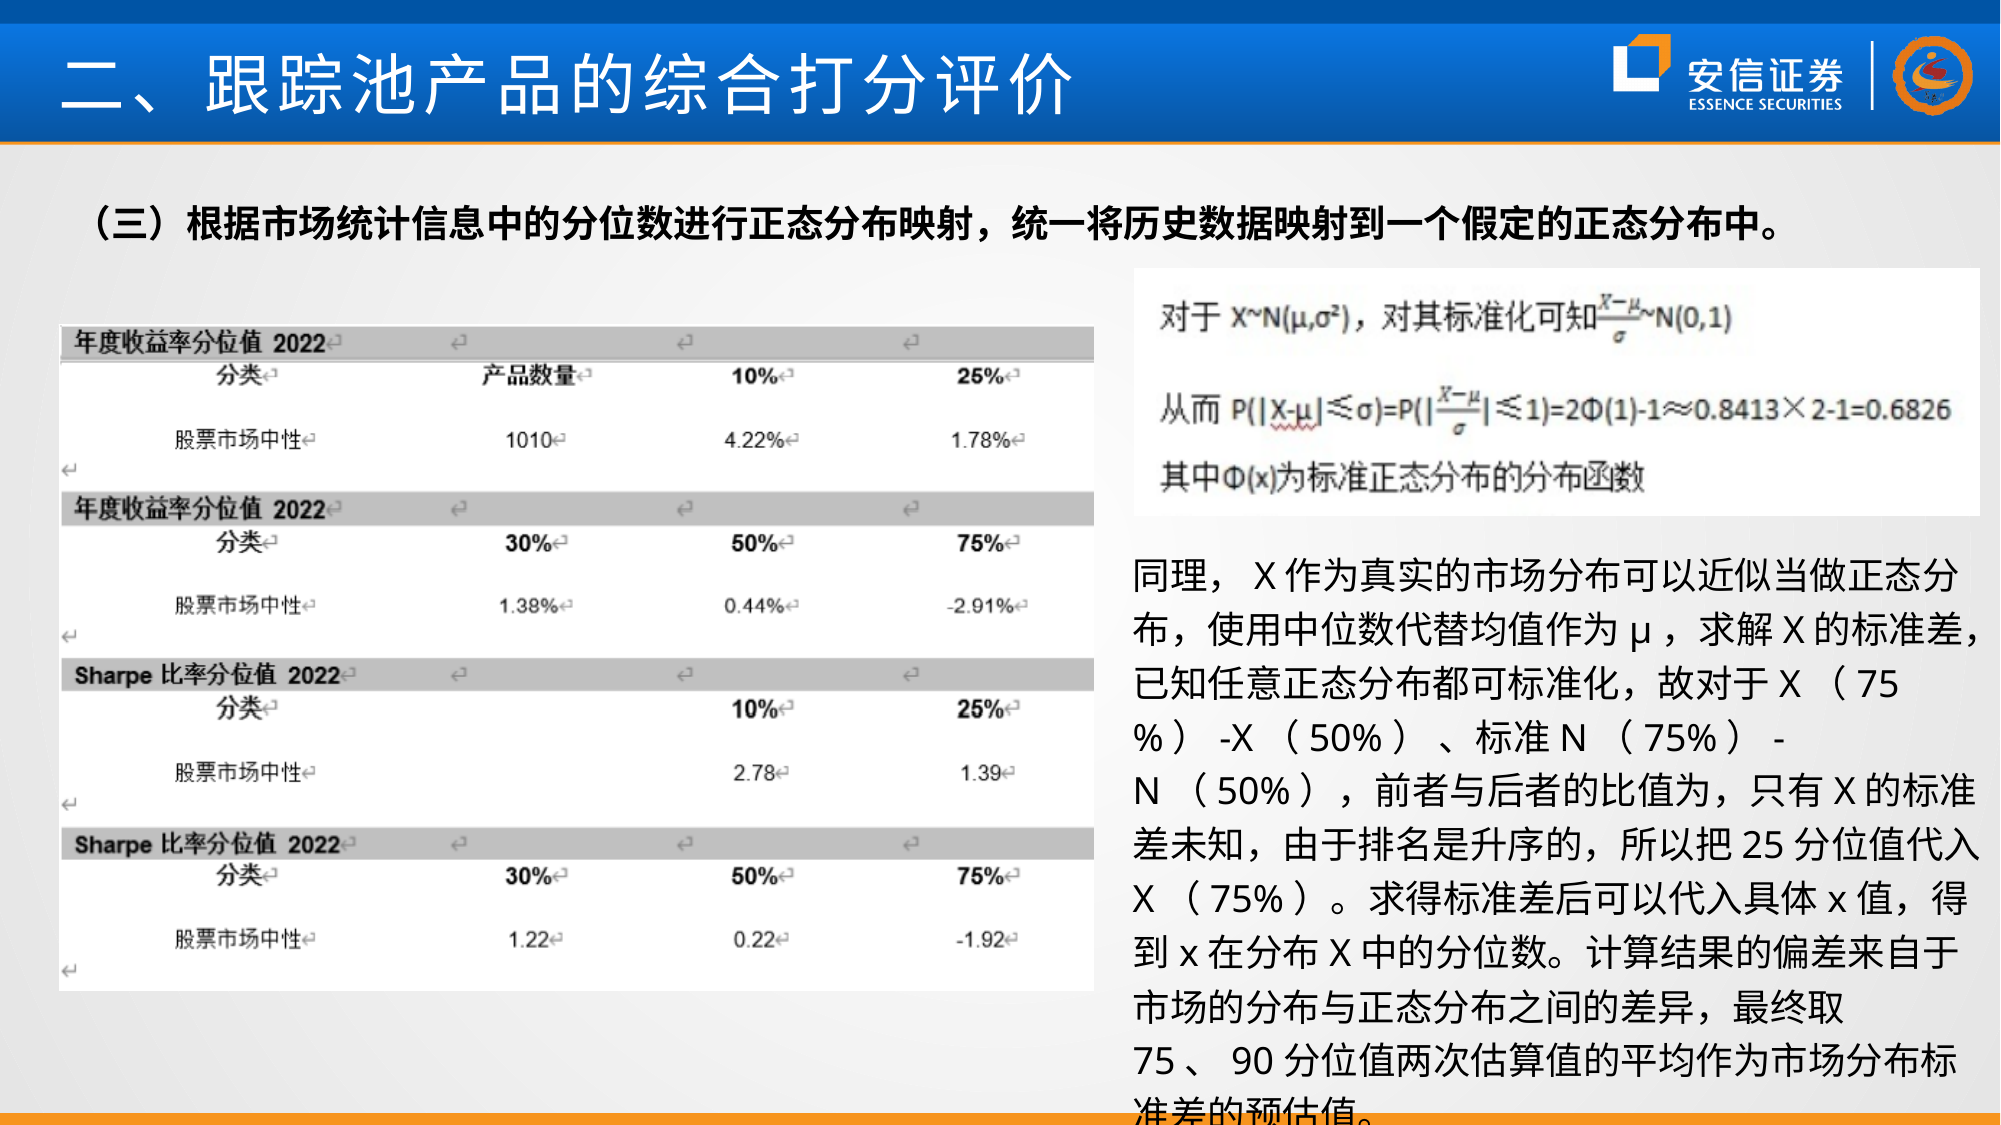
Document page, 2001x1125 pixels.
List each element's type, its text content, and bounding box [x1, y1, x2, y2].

text_box （三）根据市场统计信息中的分位数进行正态分布映射，统一将历史数据映射到一个假定的正态分布中。 [58, 183, 1921, 361]
picture [1134, 268, 1980, 516]
picture [1613, 34, 1973, 116]
picture [58, 324, 1094, 991]
title 二、跟踪池产品的综合打分评价 [59, 47, 1654, 119]
